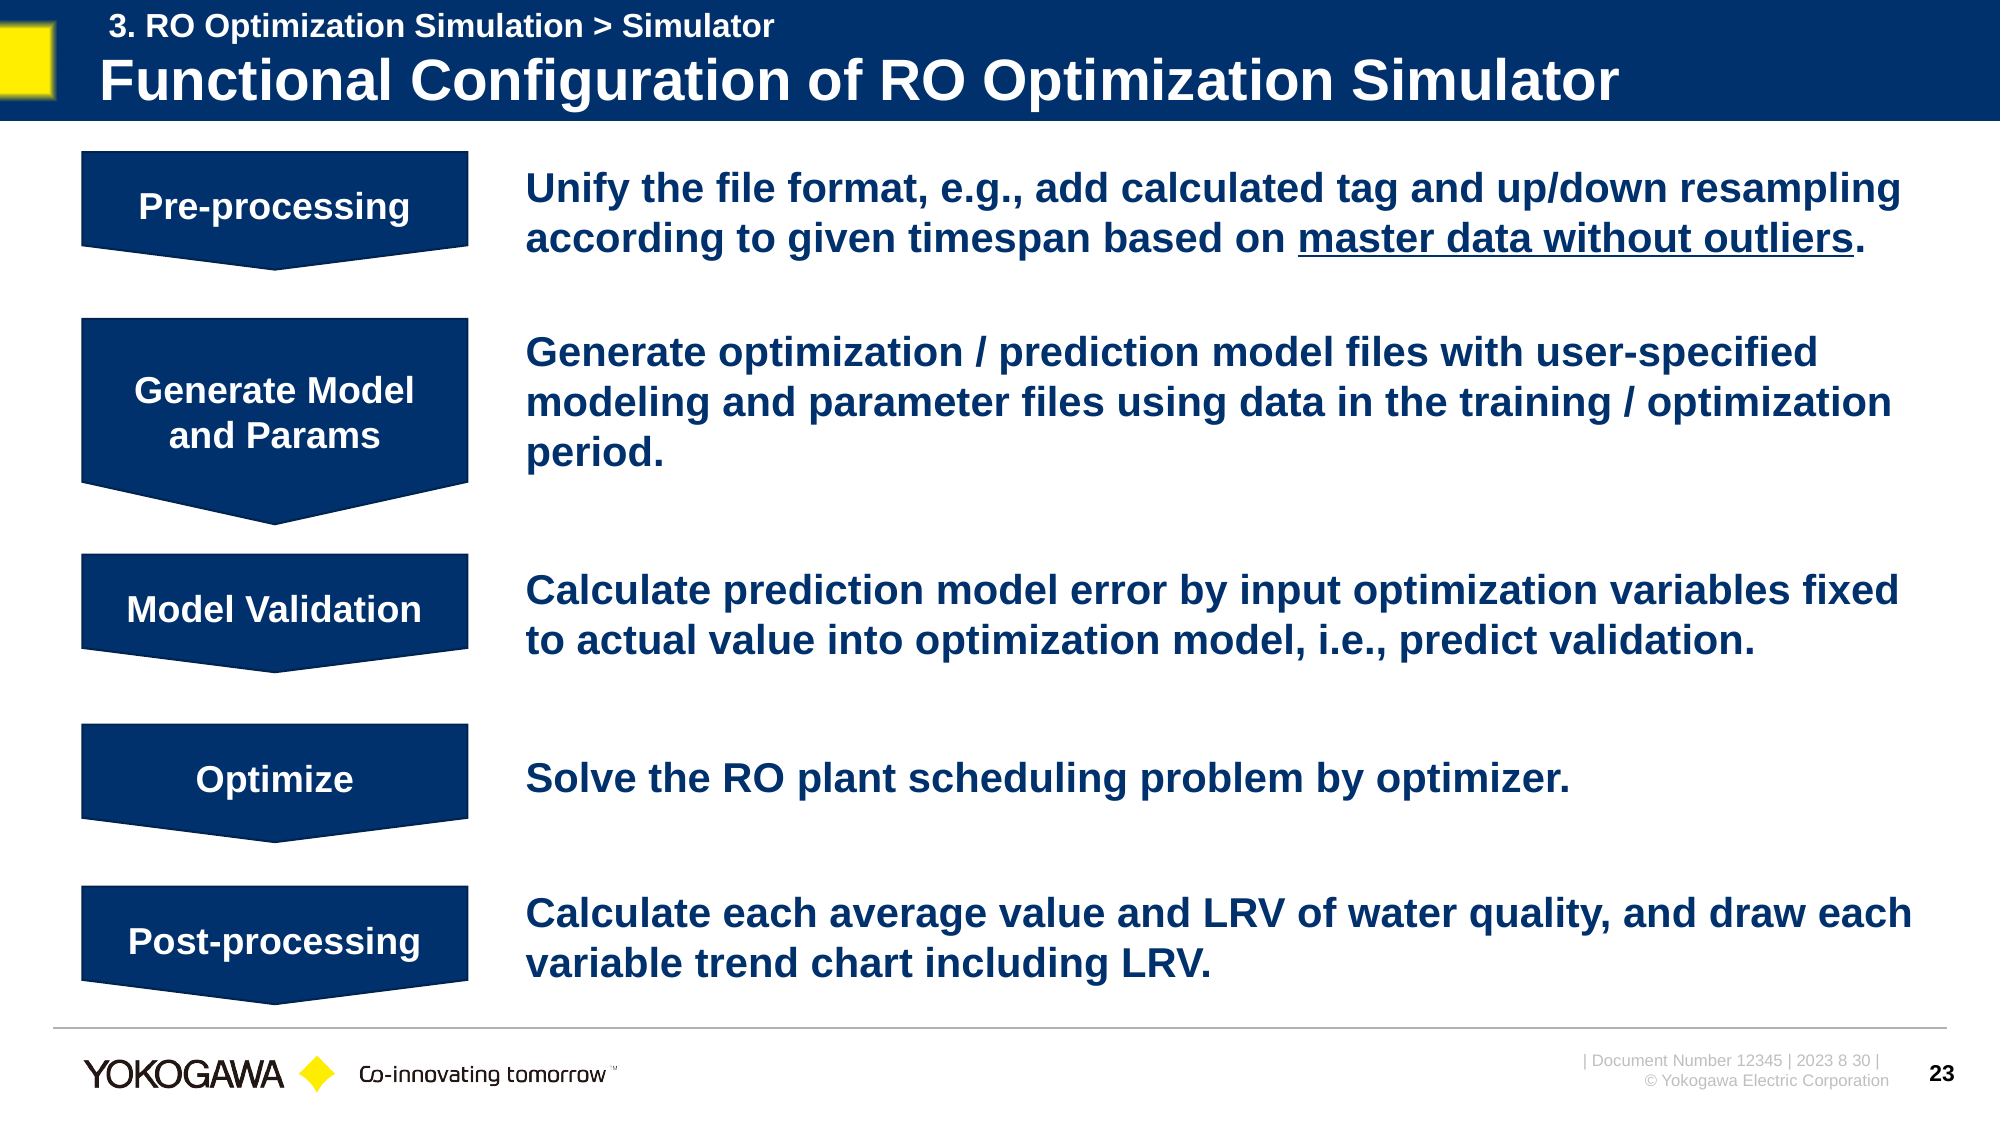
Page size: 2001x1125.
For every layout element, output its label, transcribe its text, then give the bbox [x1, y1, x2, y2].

text_box Optimize [81, 723, 469, 844]
text_box 3. RO Optimization Simulation > Simulator [93, 0, 1175, 52]
text_box Calculate prediction model error by input optimization variables fixed to actual value into optimization model, i.e., predict validation. [510, 555, 1955, 671]
text_box Model Validation [81, 553, 469, 674]
picture [83, 1055, 617, 1093]
text_box Pre-processing [81, 151, 469, 271]
title Functional Configuration of RO Optimization Simulator [84, 39, 1955, 125]
text_box Unify the file format, e.g., add calculated tag and up/down resampling according to given timespan based on master data without outliers. [510, 153, 1955, 269]
text_box Post-processing [81, 885, 469, 1006]
text_box Generate optimization / prediction model files with user-specified modeling and parameter files using data in the training / optimization period. [510, 317, 1955, 482]
picture [0, 6, 69, 115]
text_box Calculate each average value and LRV of water quality, and draw each variable trend chart including LRV. [510, 877, 1955, 993]
slide_number 23 [1904, 1042, 1970, 1103]
text_box Generate Model and Params [81, 317, 469, 526]
text_box Solve the RO plant scheduling problem by optimizer. [510, 743, 1955, 809]
